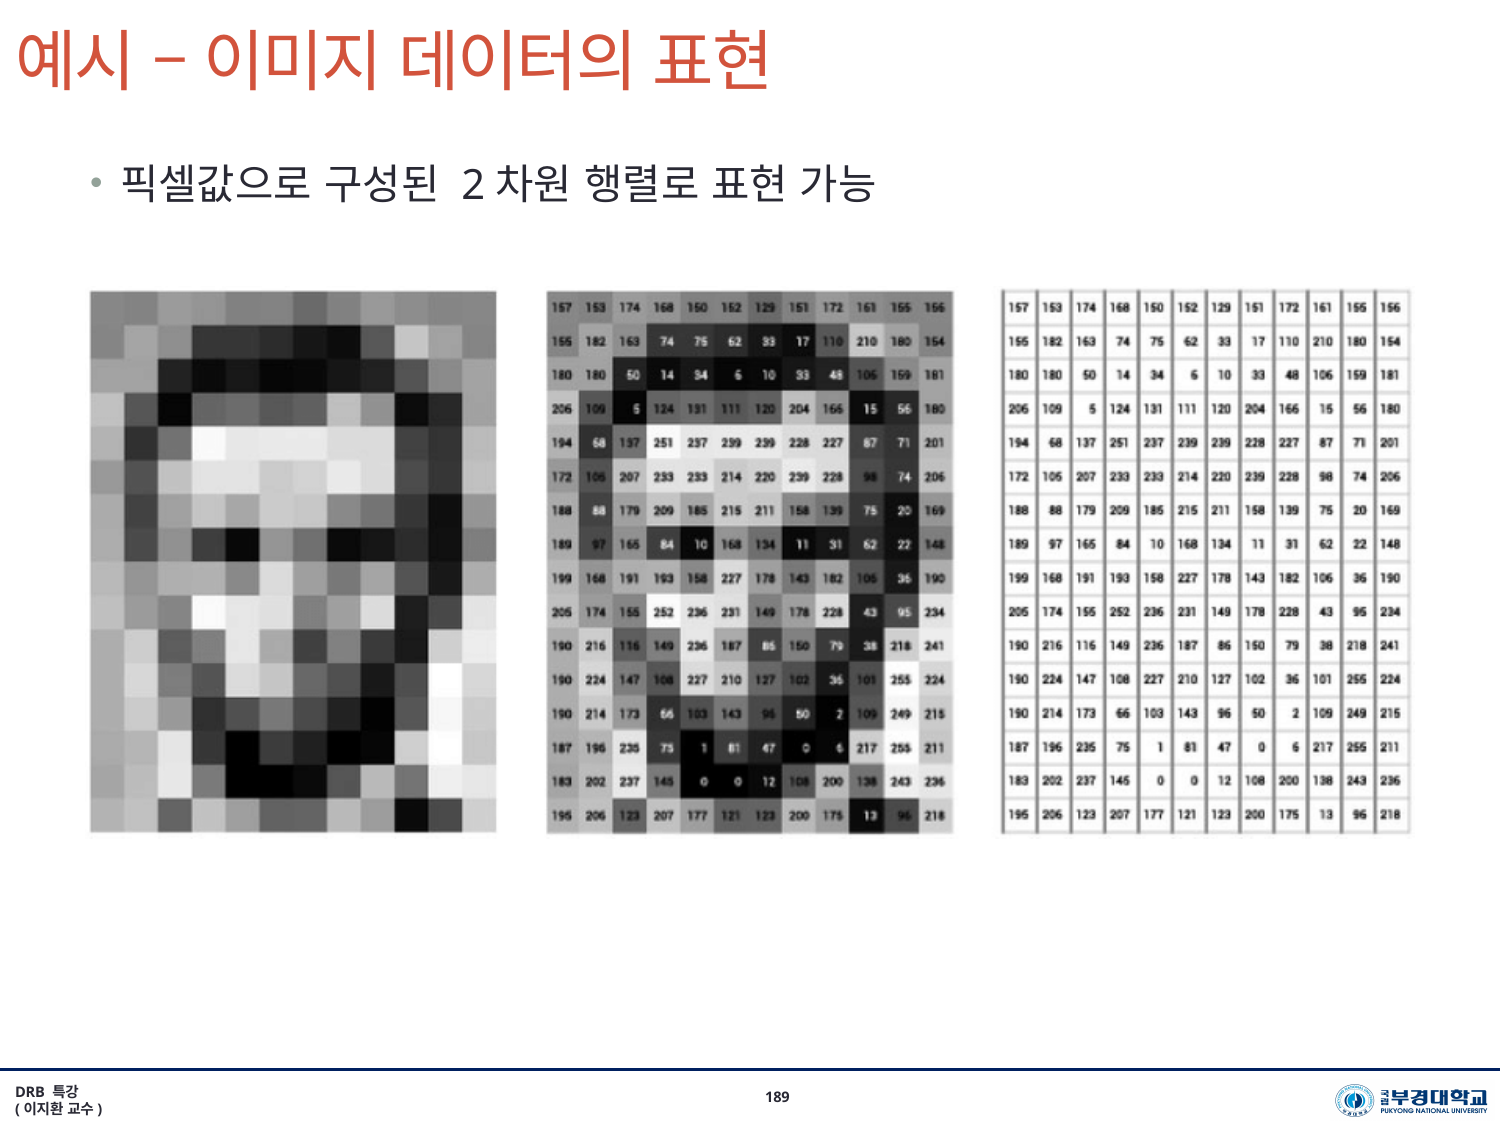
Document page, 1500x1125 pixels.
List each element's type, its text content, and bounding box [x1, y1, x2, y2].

list 픽셀값으로 구성된 2차원 행렬로 표현 가능 [75, 149, 1425, 1033]
picture [1330, 1079, 1495, 1121]
picture [85, 286, 1415, 839]
slide_number DRB 특강 (이지환 교수) [0, 1082, 303, 1118]
title 예시 – 이미지 데이터의 표현 [0, 1, 1500, 116]
